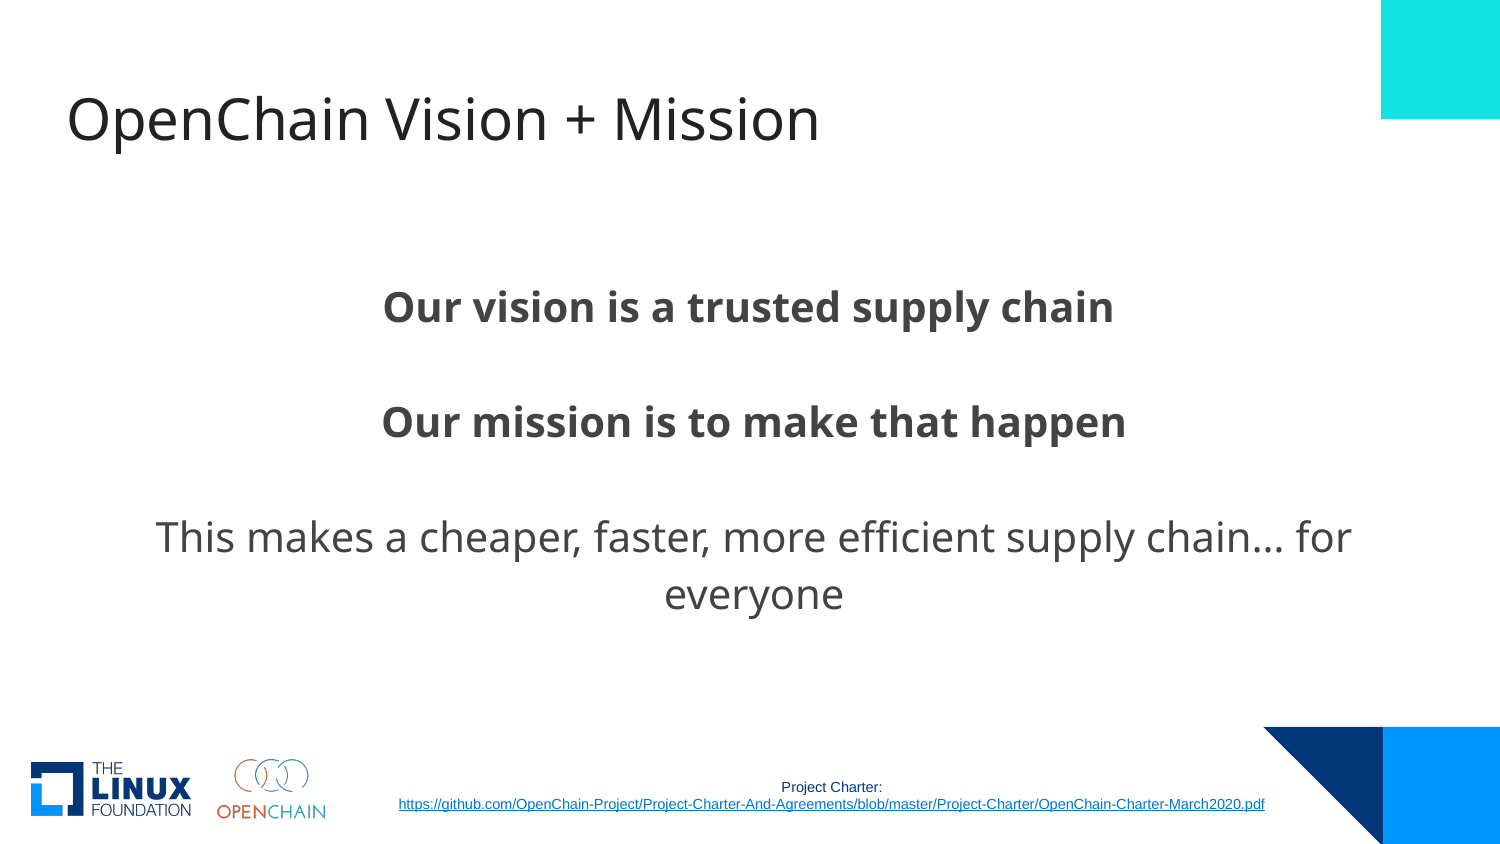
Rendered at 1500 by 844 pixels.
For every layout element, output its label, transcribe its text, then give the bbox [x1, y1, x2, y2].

picture [215, 757, 262, 821]
picture [31, 762, 191, 816]
list Our vision is a trusted supply chain Our mission is to make that happen This makes a cheaper, faster, more efficient supply chain… for everyone [46, 207, 1444, 756]
title OpenChain Vision + Mission [51, 67, 1449, 167]
text_box Project Charter: https://github.com/OpenChain-Project/Project-Charter-And-Agreements/blob/master/Project-Charter/OpenChain-Charter-March2020.pdf [262, 753, 1406, 837]
